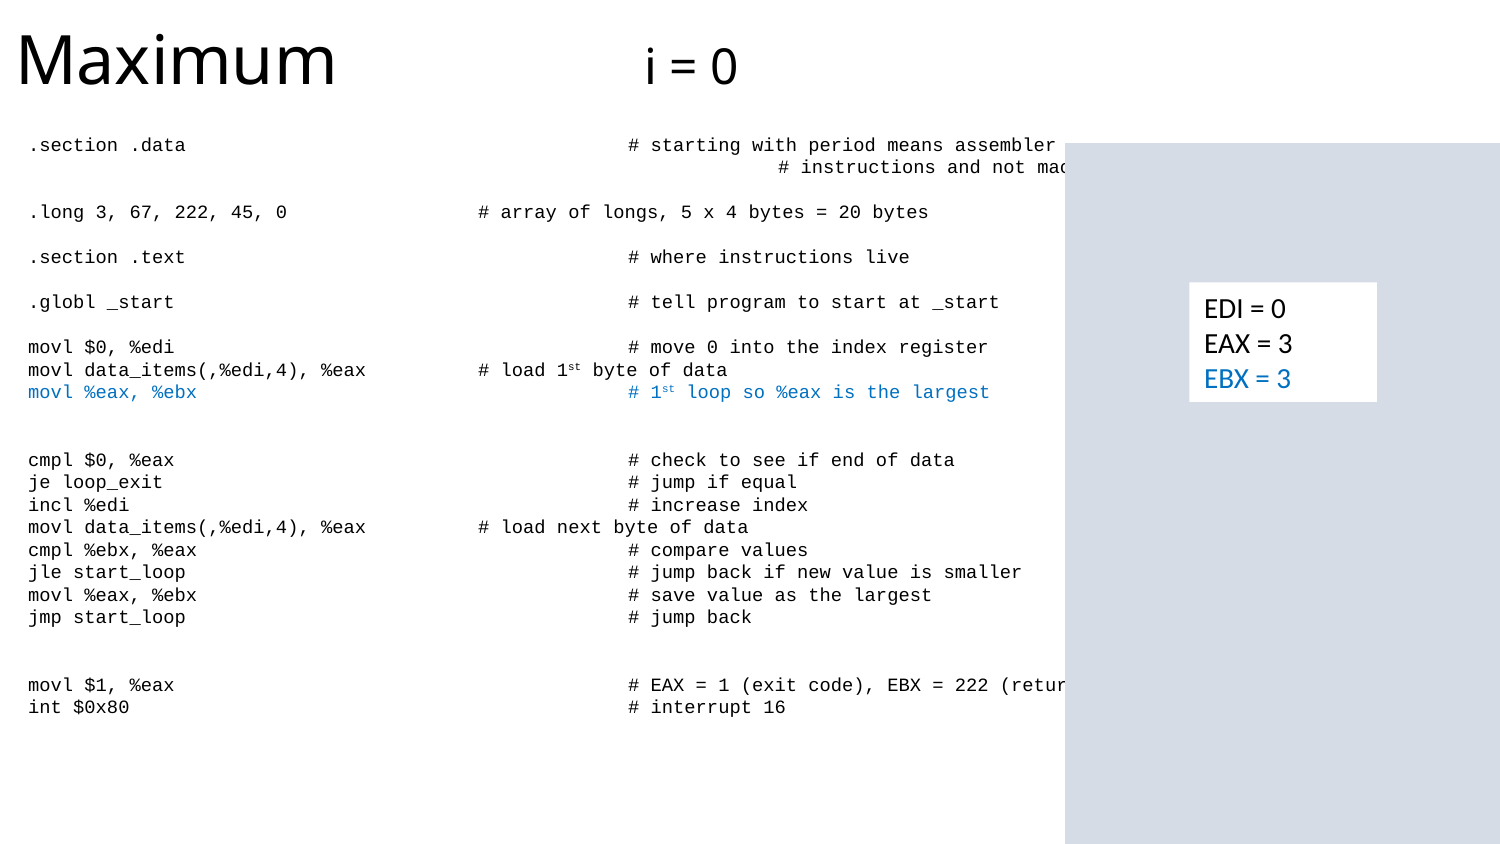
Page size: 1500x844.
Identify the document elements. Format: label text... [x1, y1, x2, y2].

text_box EDI = 0 EAX = 3 EBX = 3 [1189, 282, 1377, 402]
title Maximum i = 0 [0, 0, 1500, 145]
text_box .section .data # starting with period means assembler # instructions and not machine code data_items: .long 3, 67, 222, 45, 0 # array of longs, 5 x 4 bytes = 20 bytes .section .text # where instructions live .globl _start # tell program to start at _start _start: movl $0, %edi # move 0 into the index register movl data_items(,%edi,4), %eax # load 1st byte of data movl %eax, %ebx # 1st loop so %eax is the largest start_loop: cmpl $0, %eax # check to see if end of data je loop_exit # jump if equal incl %edi # increase index movl data_items(,%edi,4), %eax # load next byte of data cmpl %ebx, %eax # compare values jle start_loop # jump back if new value is smaller movl %eax, %ebx # save value as the largest jmp start_loop # jump back loop_exit: movl $1, %eax # EAX = 1 (exit code), EBX = 222 (return value) int $0x80 # interrupt 16 [0, 145, 1065, 725]
text_box [1065, 143, 1500, 844]
